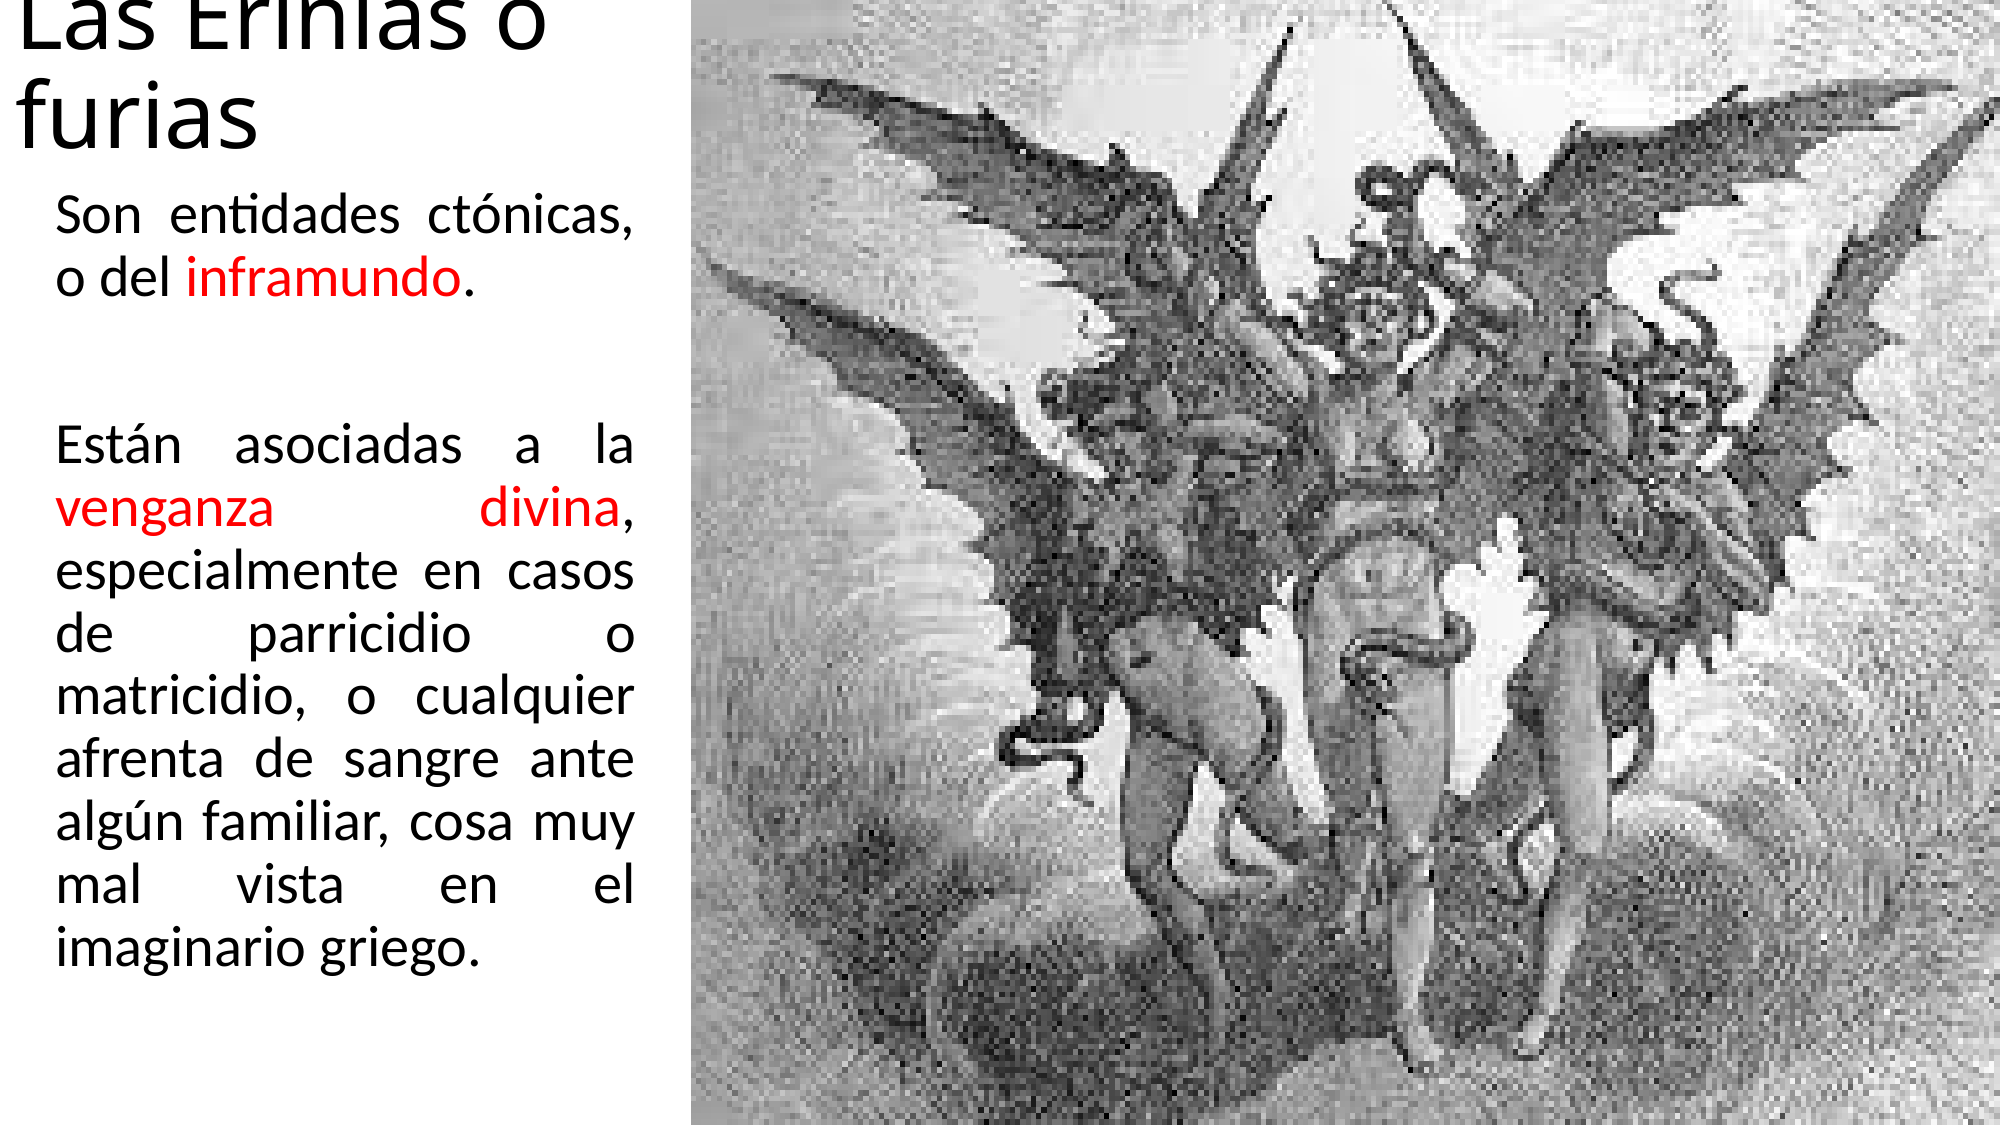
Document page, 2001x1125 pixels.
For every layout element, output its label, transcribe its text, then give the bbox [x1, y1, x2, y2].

list Son entidades ctónicas, o del inframundo. Están asociadas a la venganza divina, especialmente en casos de parricidio o matricidio, o cualquier afrenta de sangre ante algún familiar, cosa muy mal vista en el imaginario griego. [40, 175, 651, 1012]
title Las Erinias o furias [0, 0, 691, 140]
picture [691, 0, 2000, 1125]
